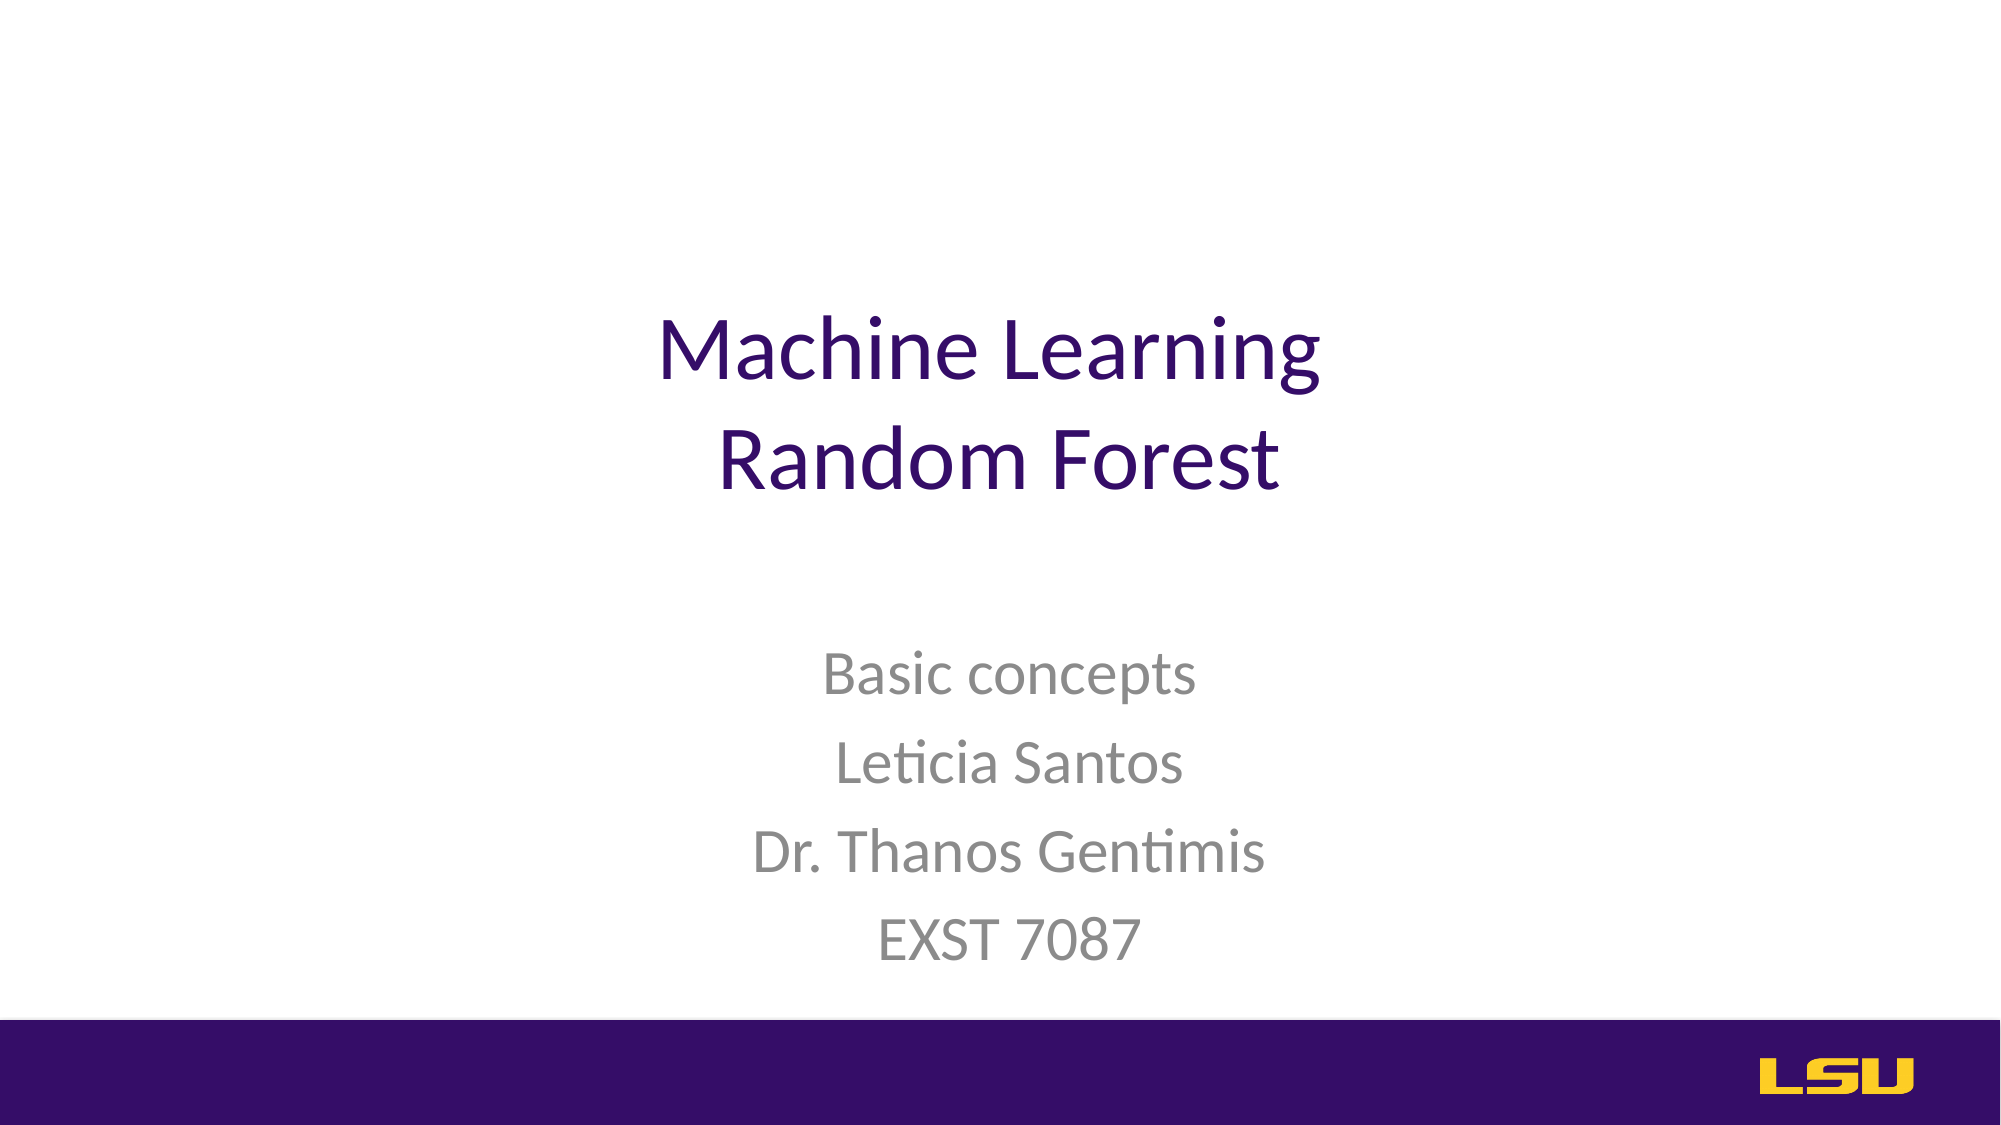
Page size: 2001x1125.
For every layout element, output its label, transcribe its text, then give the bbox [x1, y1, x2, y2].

subtitle Basic concepts Leticia Santos Dr. Thanos Gentimis EXST 7087 [249, 623, 1770, 982]
title Machine Learning Random Forest [249, 202, 1750, 594]
